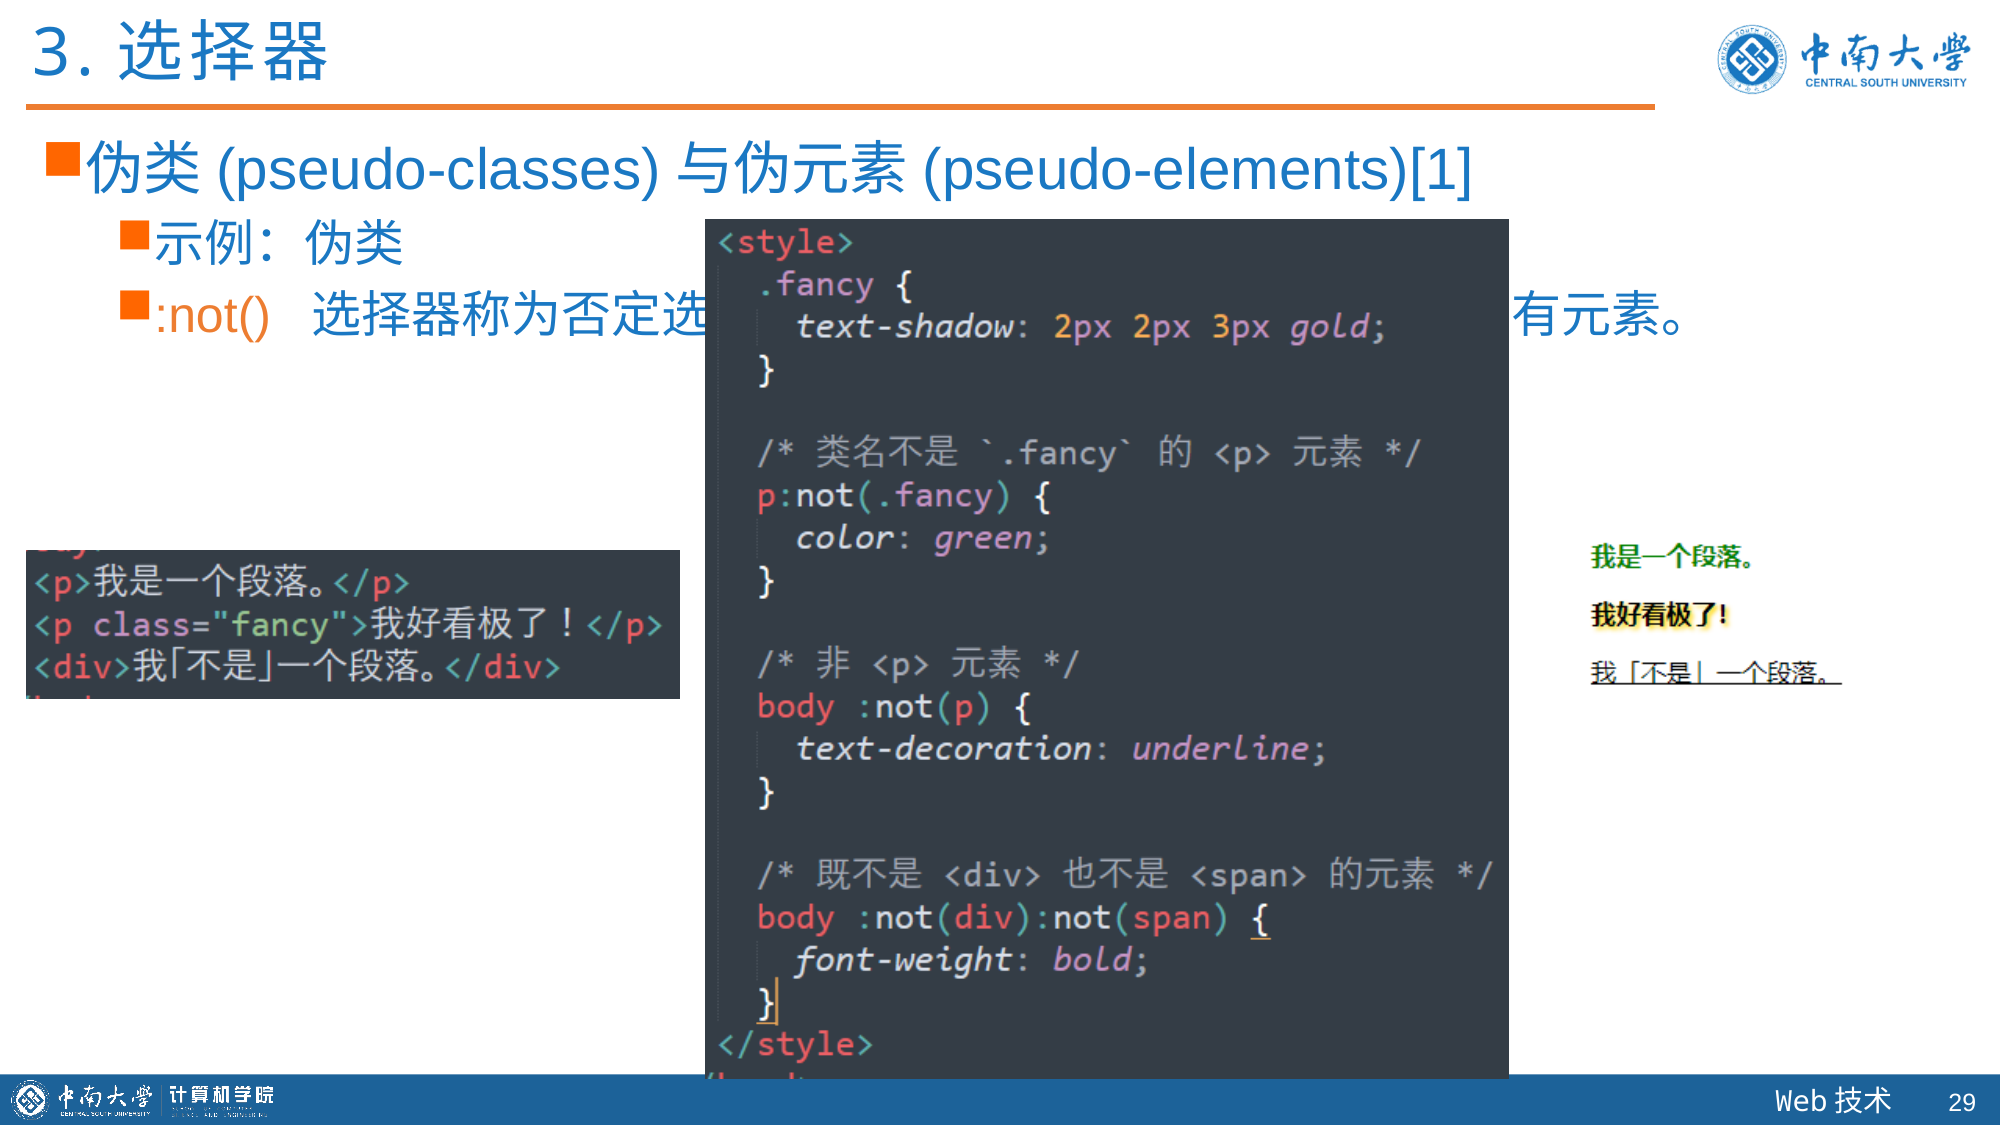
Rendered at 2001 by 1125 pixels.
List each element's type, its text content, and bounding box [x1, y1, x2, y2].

list 3.选择器 [17, 10, 1615, 83]
picture [26, 550, 680, 699]
slide_number 28 [1916, 1079, 1992, 1124]
list 伪类(pseudo-classes)与伪元素(pseudo-elements)[1] 示例：伪类 :not() 选择器称为否定选择器，可以选择除某个元素之外的所有元素。 [26, 123, 1982, 1050]
picture [1585, 526, 1905, 699]
picture [705, 219, 1509, 1080]
picture [1708, 19, 1982, 99]
picture [0, 1080, 299, 1120]
